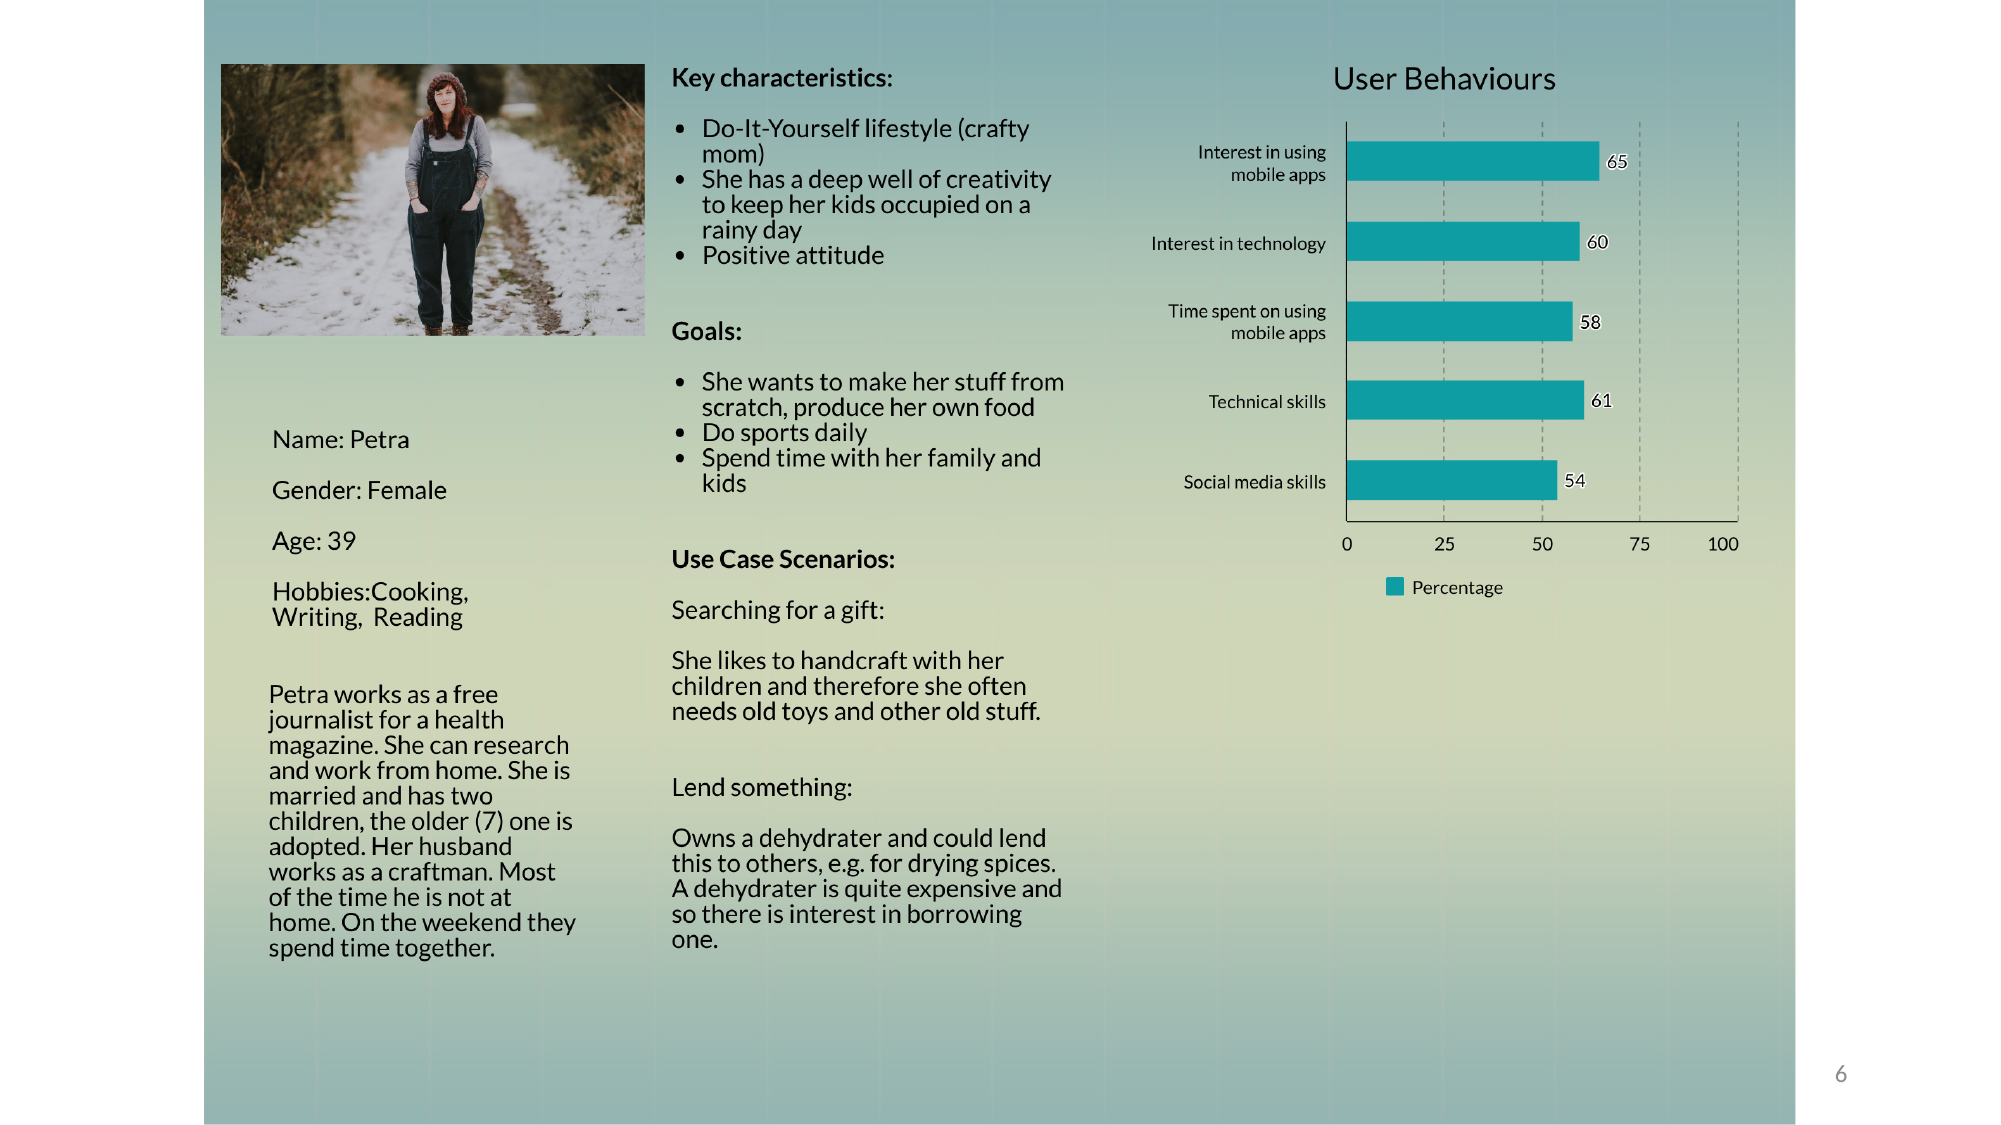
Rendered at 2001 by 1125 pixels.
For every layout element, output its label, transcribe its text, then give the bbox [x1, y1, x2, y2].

picture [204, 0, 1796, 1125]
slide_number 6 [1796, 1042, 1863, 1103]
